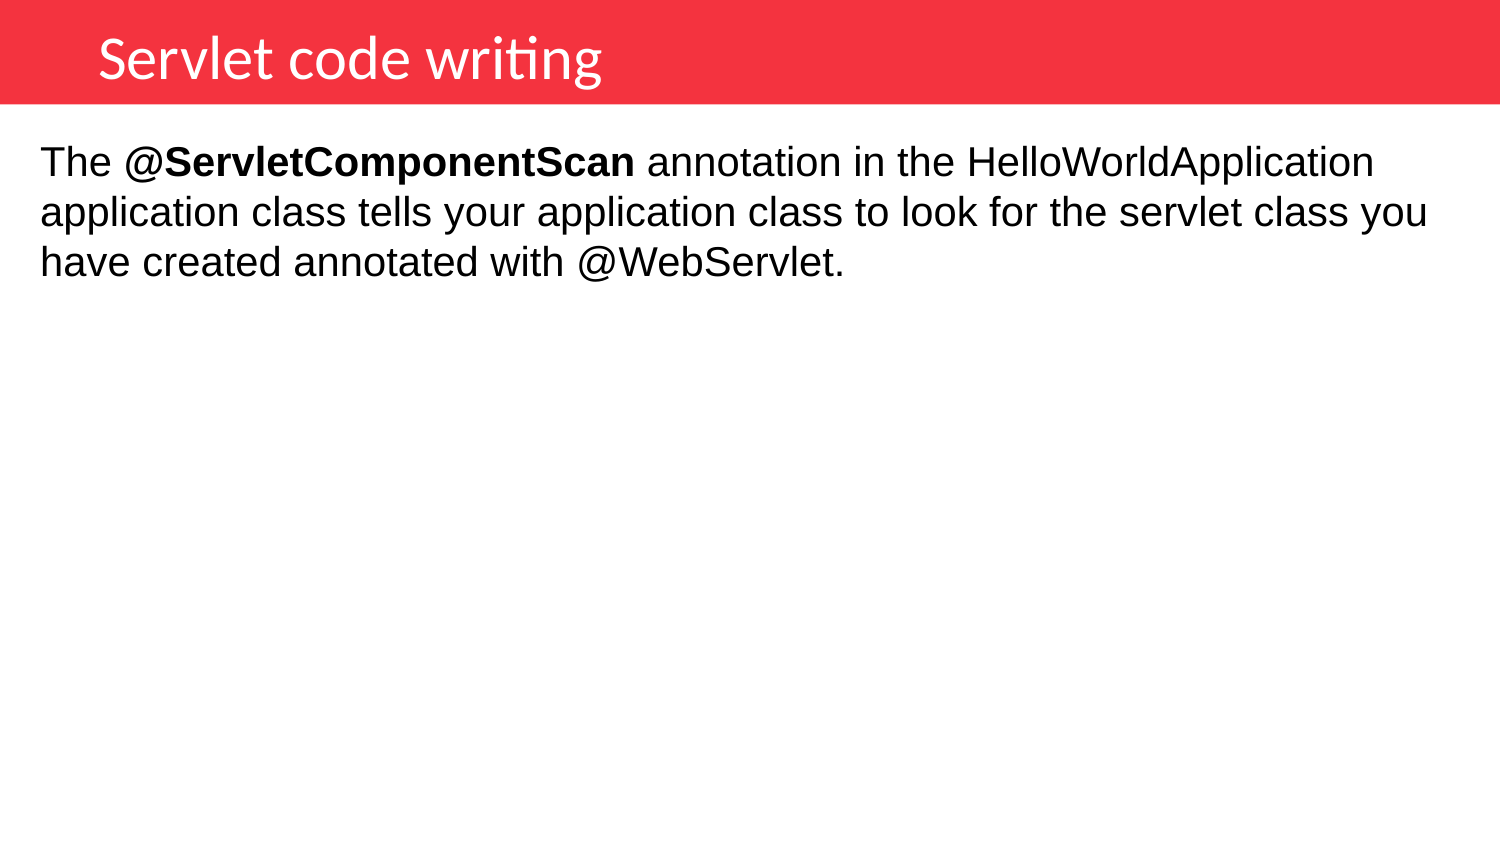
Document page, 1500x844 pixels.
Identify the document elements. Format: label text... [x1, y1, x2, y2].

text_box Servlet code writing [83, 2, 1289, 119]
text_box [0, 0, 1500, 105]
text_box The @ServletComponentScan annotation in the HelloWorldApplication application class tells your application class to look for the servlet class you have created annotated with @WebServlet. [25, 119, 1475, 816]
